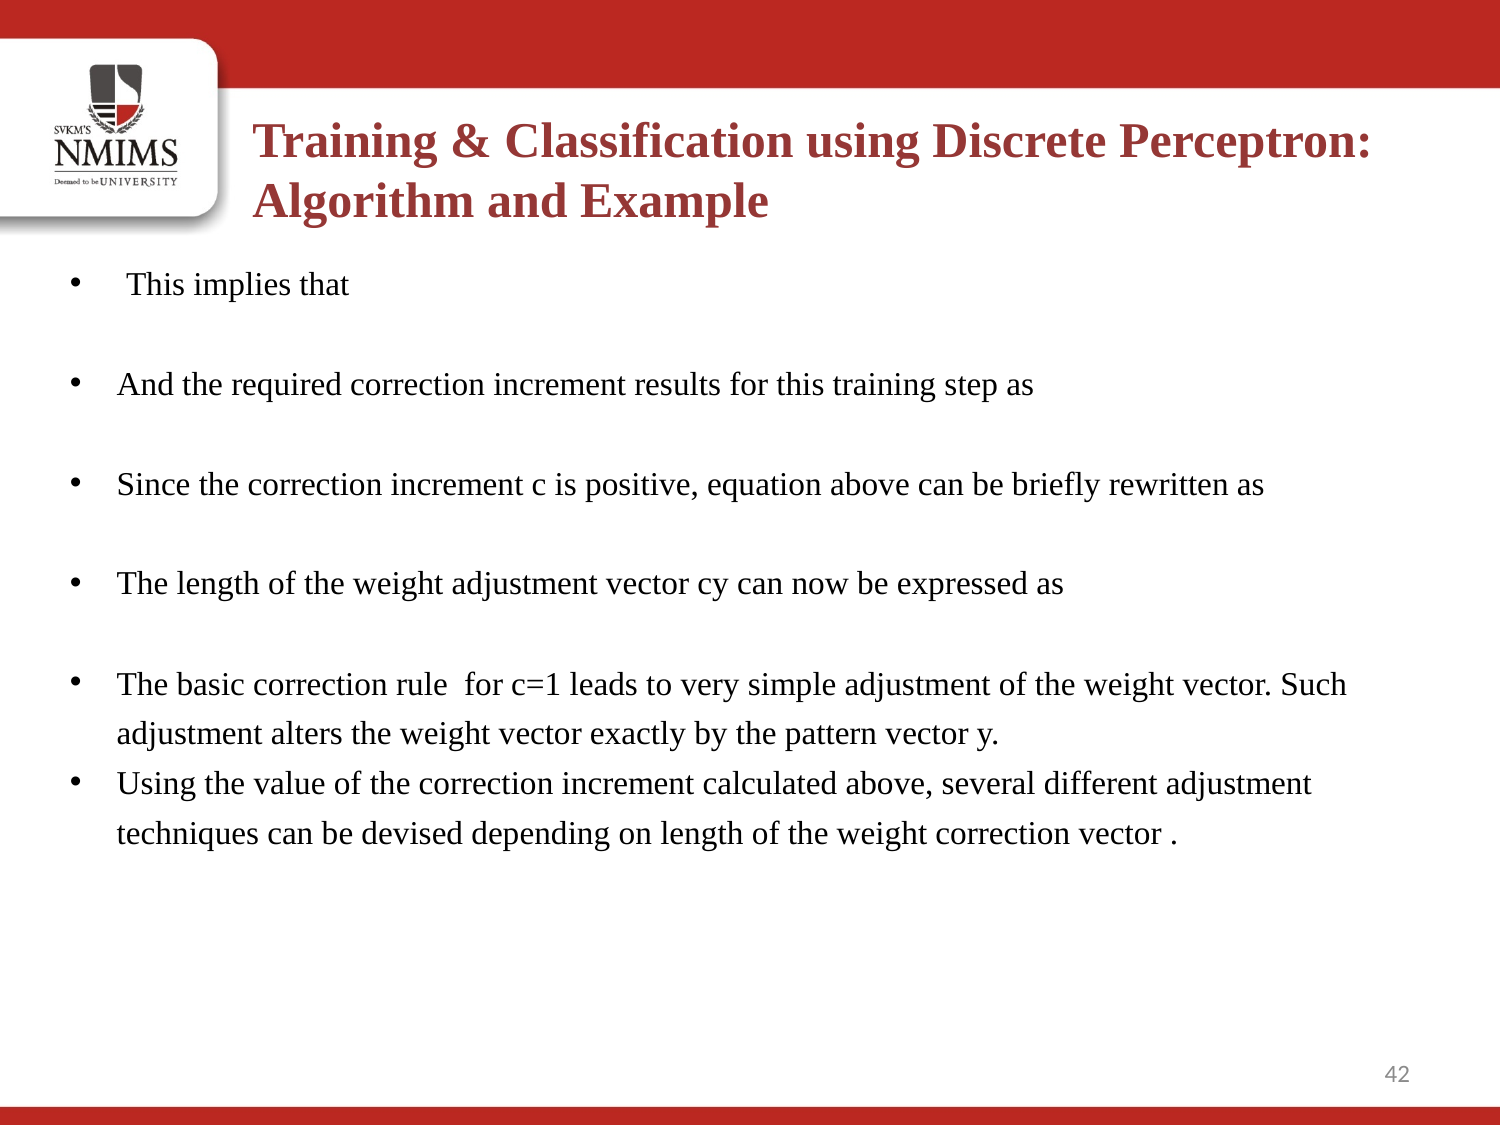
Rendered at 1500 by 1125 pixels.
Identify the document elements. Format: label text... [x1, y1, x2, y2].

text_box Training & Classification using Discrete Perceptron: Algorithm and Example [237, 99, 1425, 235]
slide_number 42 [1074, 1042, 1425, 1103]
picture [0, 0, 1500, 1125]
